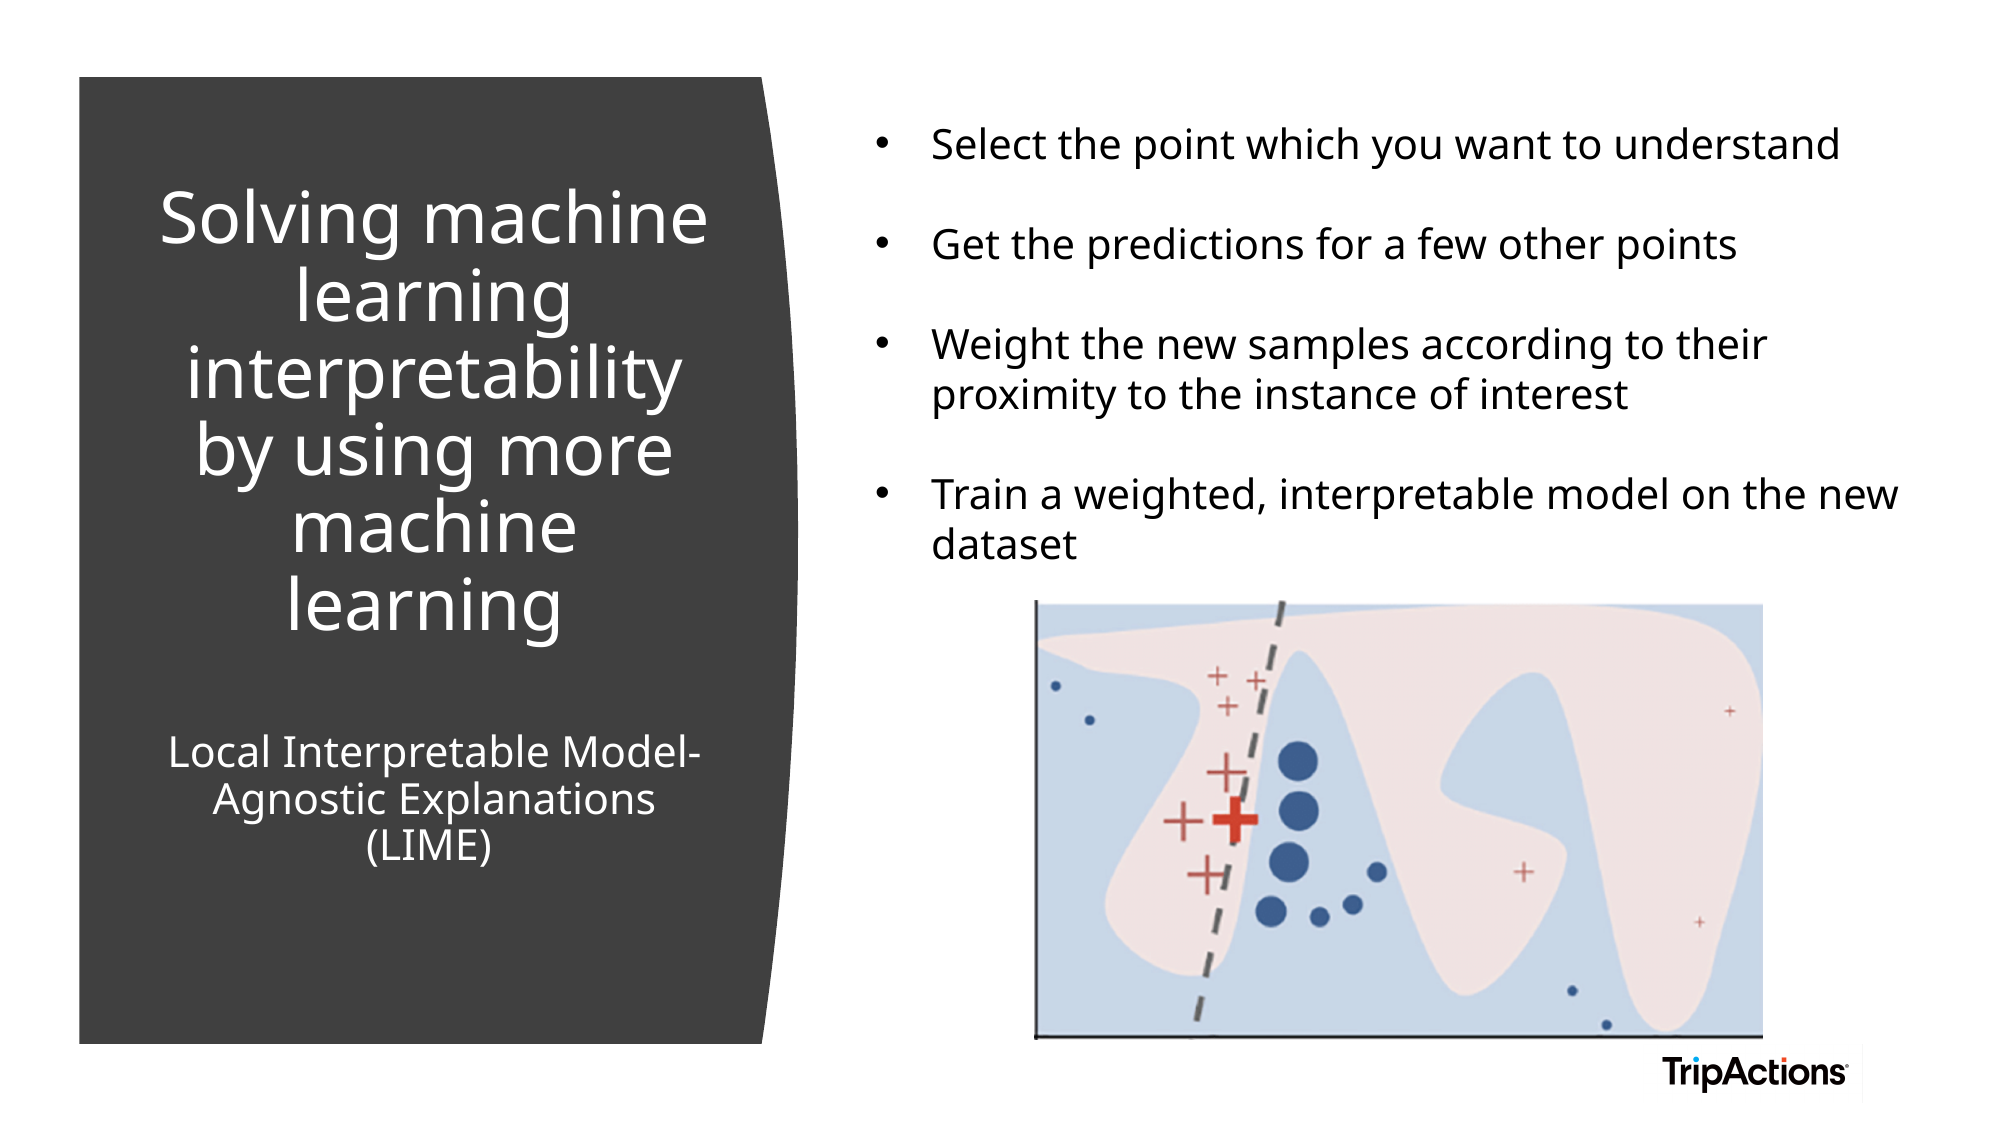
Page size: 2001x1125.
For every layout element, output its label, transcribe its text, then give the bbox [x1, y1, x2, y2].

text_box Select the point which you want to understand Get the predictions for a few other points Weight the new samples according to their proximity to the instance of interest Train a weighted, interpretable model on the new dataset [860, 110, 1921, 575]
title Solving machine learning interpretability by using more machine learning Local Interpretable Model-Agnostic Explanations (LIME) [141, 166, 728, 953]
picture [1033, 600, 1764, 1040]
text_box [78, 76, 800, 1045]
picture [1643, 1044, 1863, 1103]
